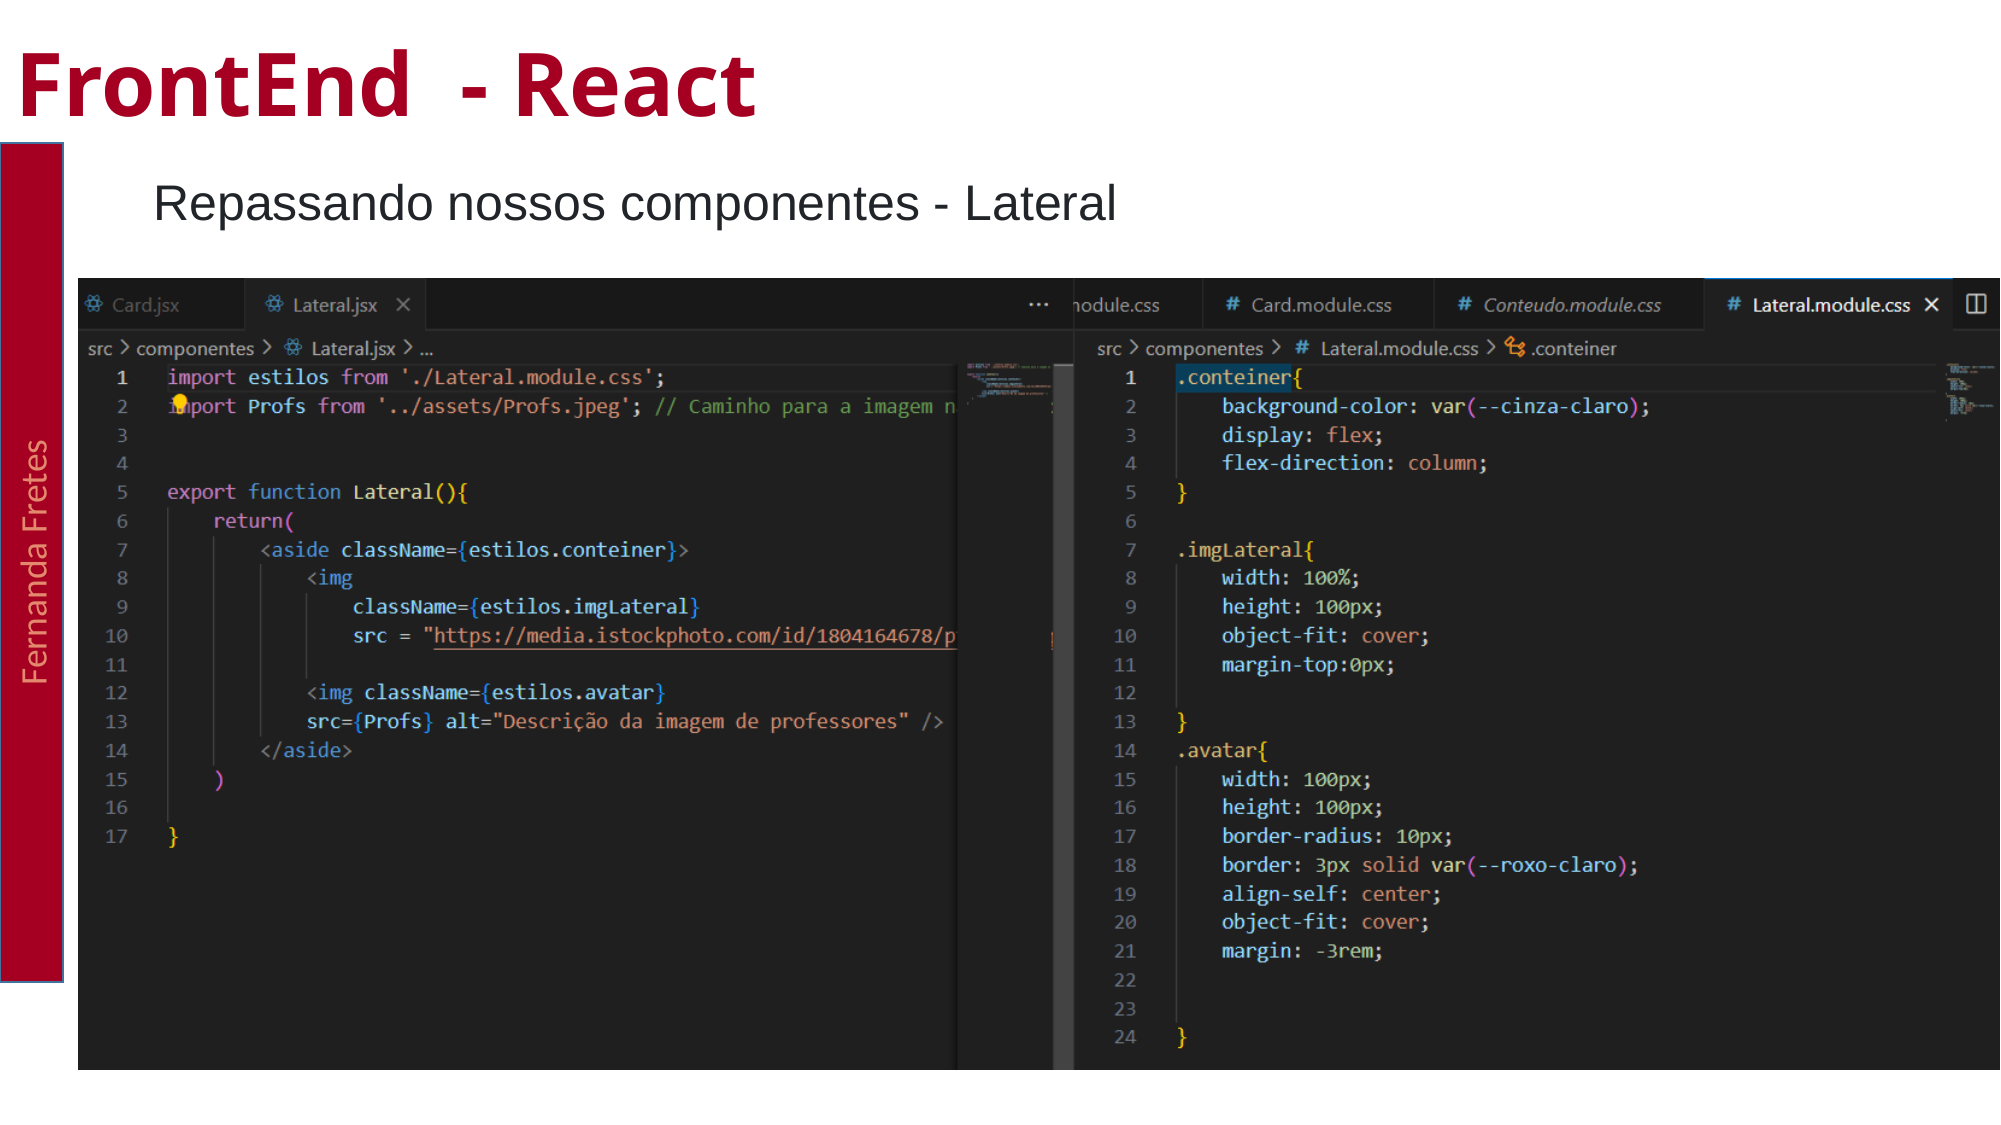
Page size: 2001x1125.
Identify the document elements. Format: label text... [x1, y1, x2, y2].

text_box Repassando nossos componentes - Lateral [139, 162, 1355, 278]
text_box FrontEnd - React [0, 32, 1725, 143]
text_box Fernanda Fretes [0, 143, 64, 983]
picture [78, 278, 2000, 1070]
